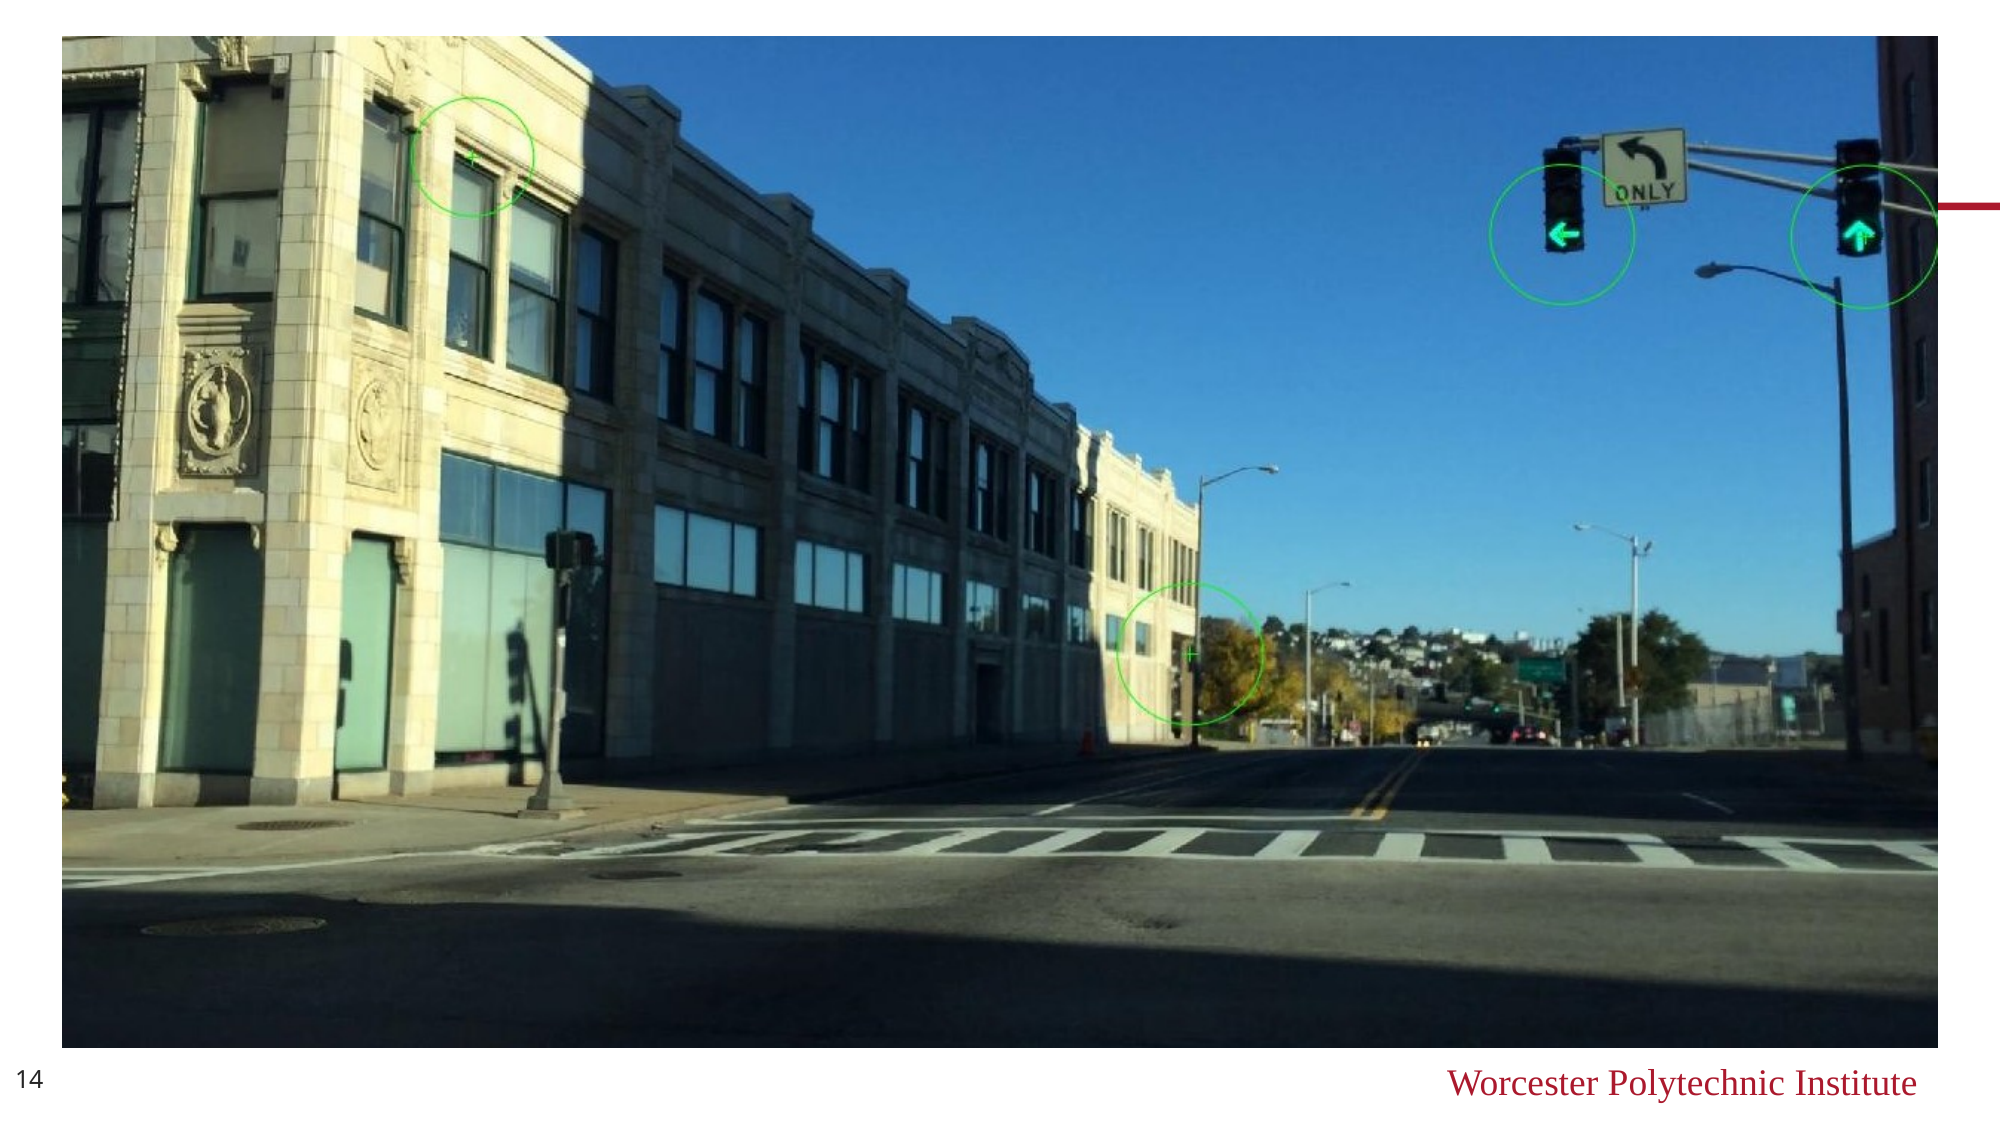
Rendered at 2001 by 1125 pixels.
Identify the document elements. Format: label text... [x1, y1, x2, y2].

picture [62, 36, 1938, 1049]
slide_number 14 [0, 1047, 100, 1113]
